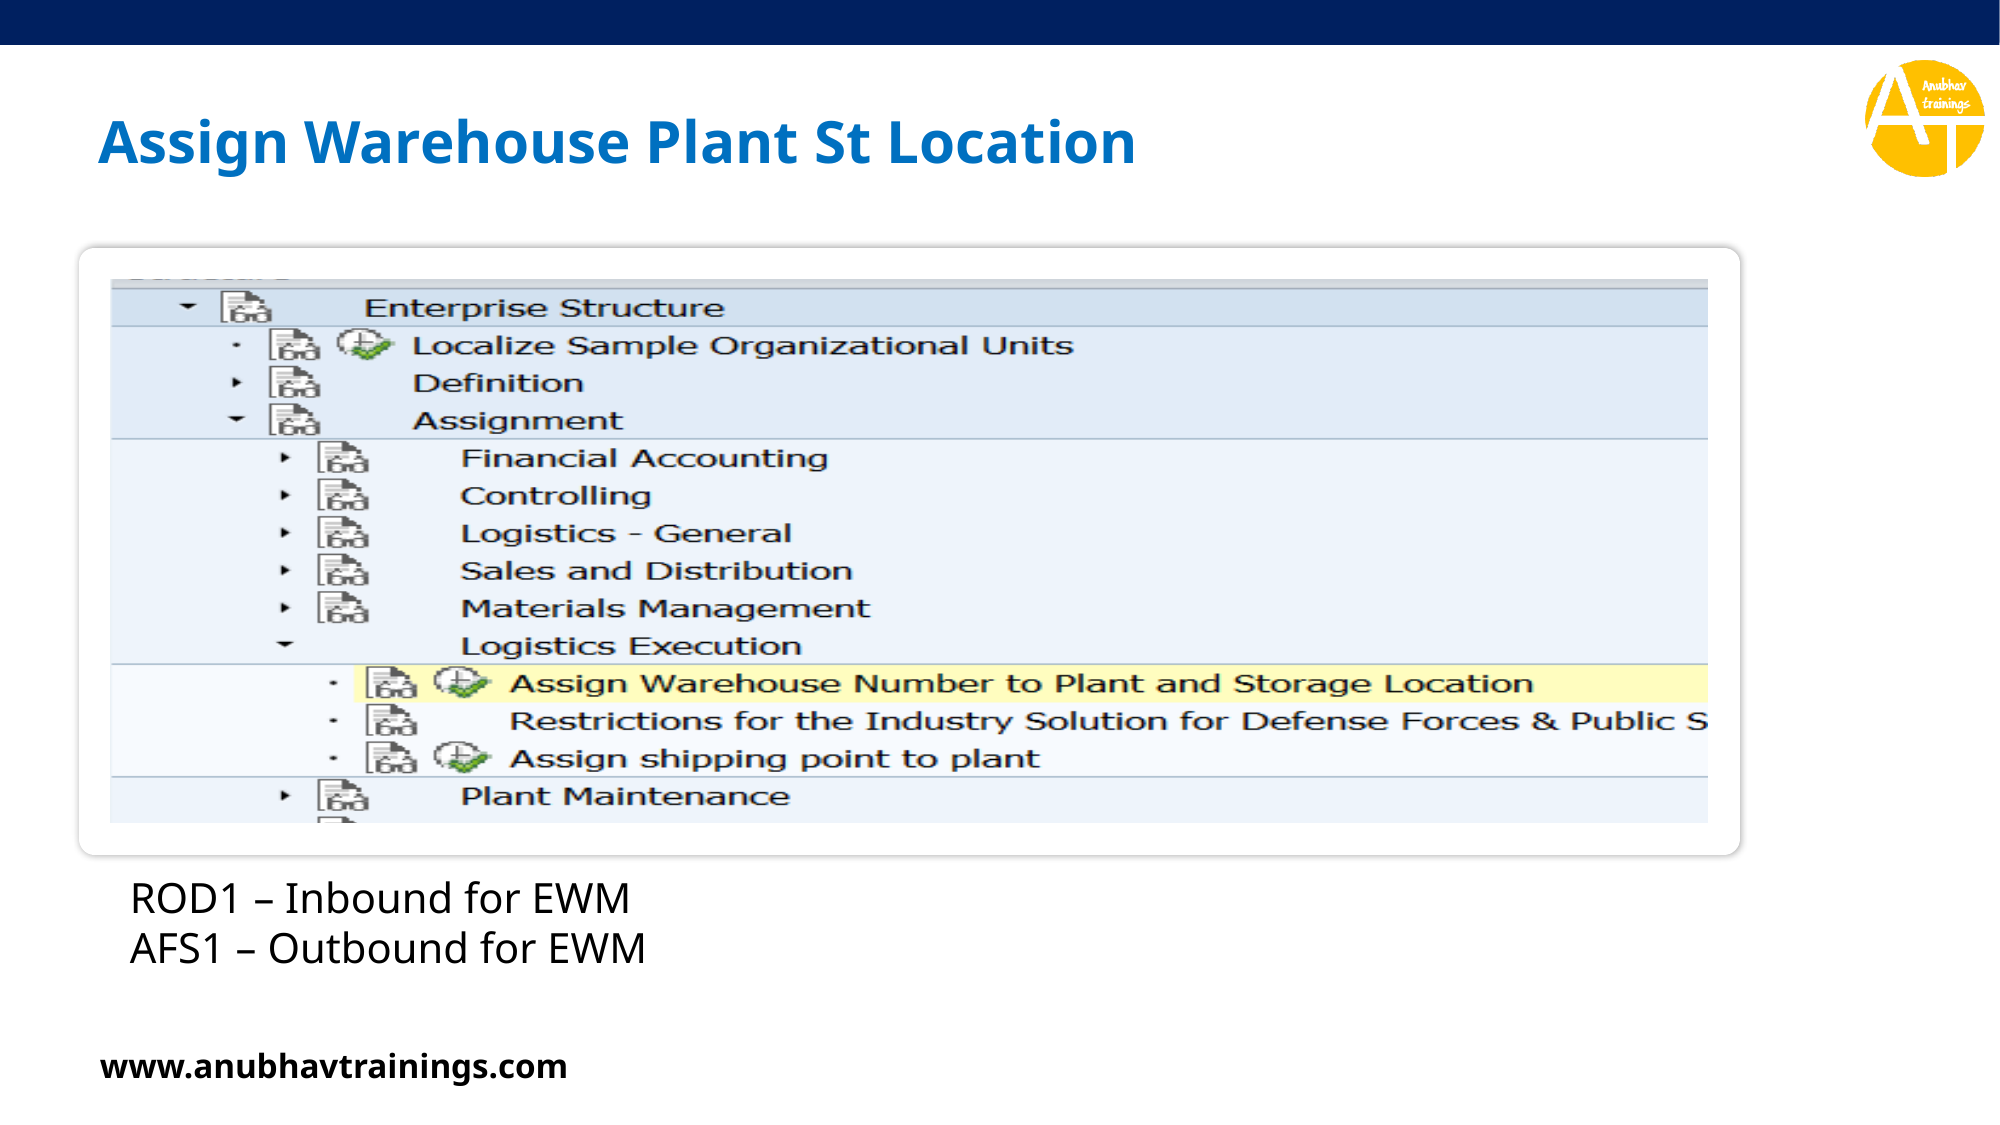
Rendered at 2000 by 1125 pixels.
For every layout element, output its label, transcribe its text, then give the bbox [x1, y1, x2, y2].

text_box Assign Warehouse Plant St Location [83, 97, 1663, 246]
text_box ROD1 – Inbound for EWM AFS1 – Outbound for EWM [114, 804, 1761, 980]
picture [1853, 52, 1991, 187]
picture [109, 278, 1709, 824]
text_box www.anubhavtrainings.com [17, 1035, 652, 1096]
